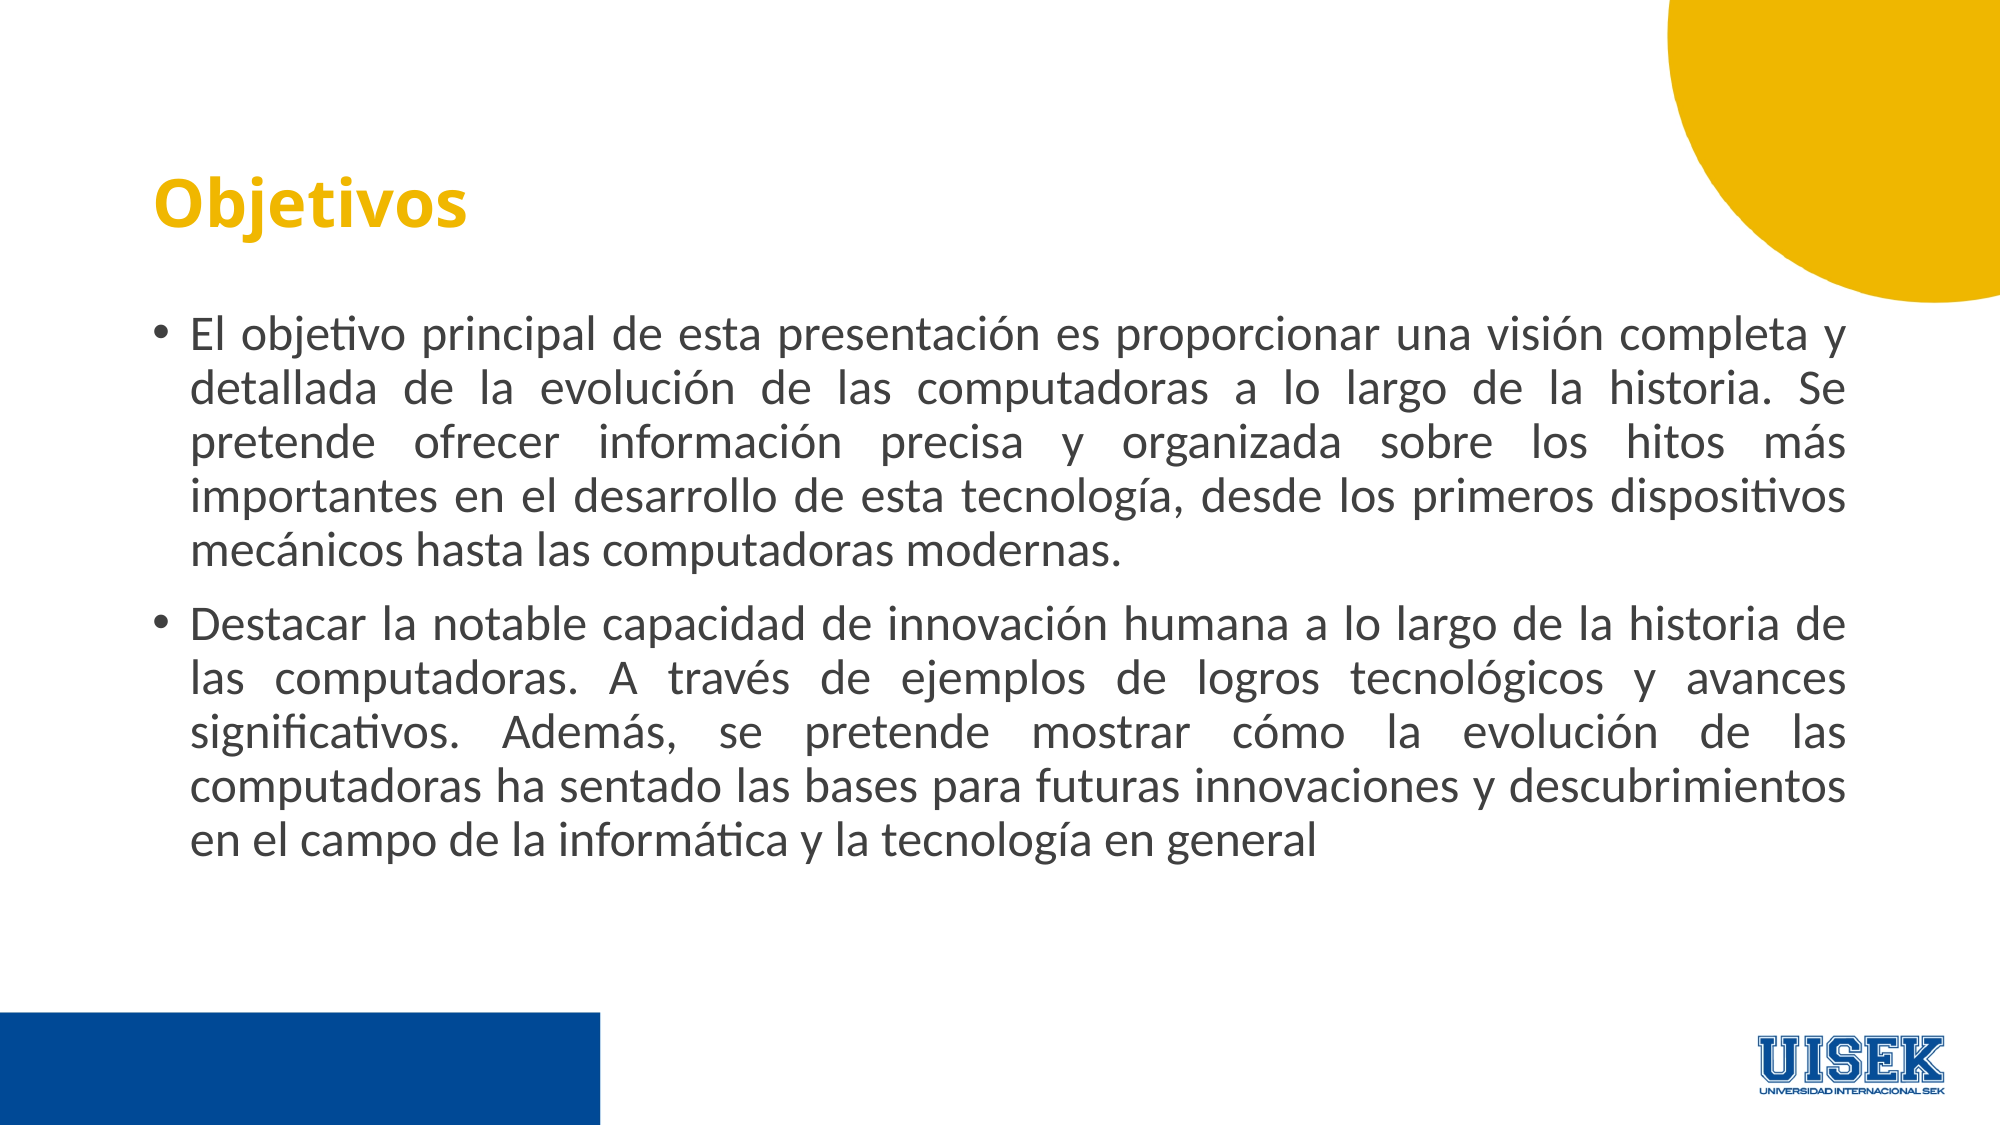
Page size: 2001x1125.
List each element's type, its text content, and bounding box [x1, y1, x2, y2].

title Objetivos [137, 134, 1863, 278]
picture [0, 0, 2000, 1125]
list El objetivo principal de esta presentación es proporcionar una visión completa y detallada de la evolución de las computadoras a lo largo de la historia. Se pretende ofrecer información precisa y organizada sobre los hitos más importantes en el desarrollo de esta tecnología, desde los primeros dispositivos mecánicos hasta las computadoras modernas. Destacar la notable capacidad de innovación humana a lo largo de la historia de las computadoras. A través de ejemplos de logros tecnológicos y avances significativos. Además, se pretende mostrar cómo la evolución de las computadoras ha sentado las bases para futuras innovaciones y descubrimientos en el campo de la informática y la tecnología en general [137, 299, 1863, 1014]
